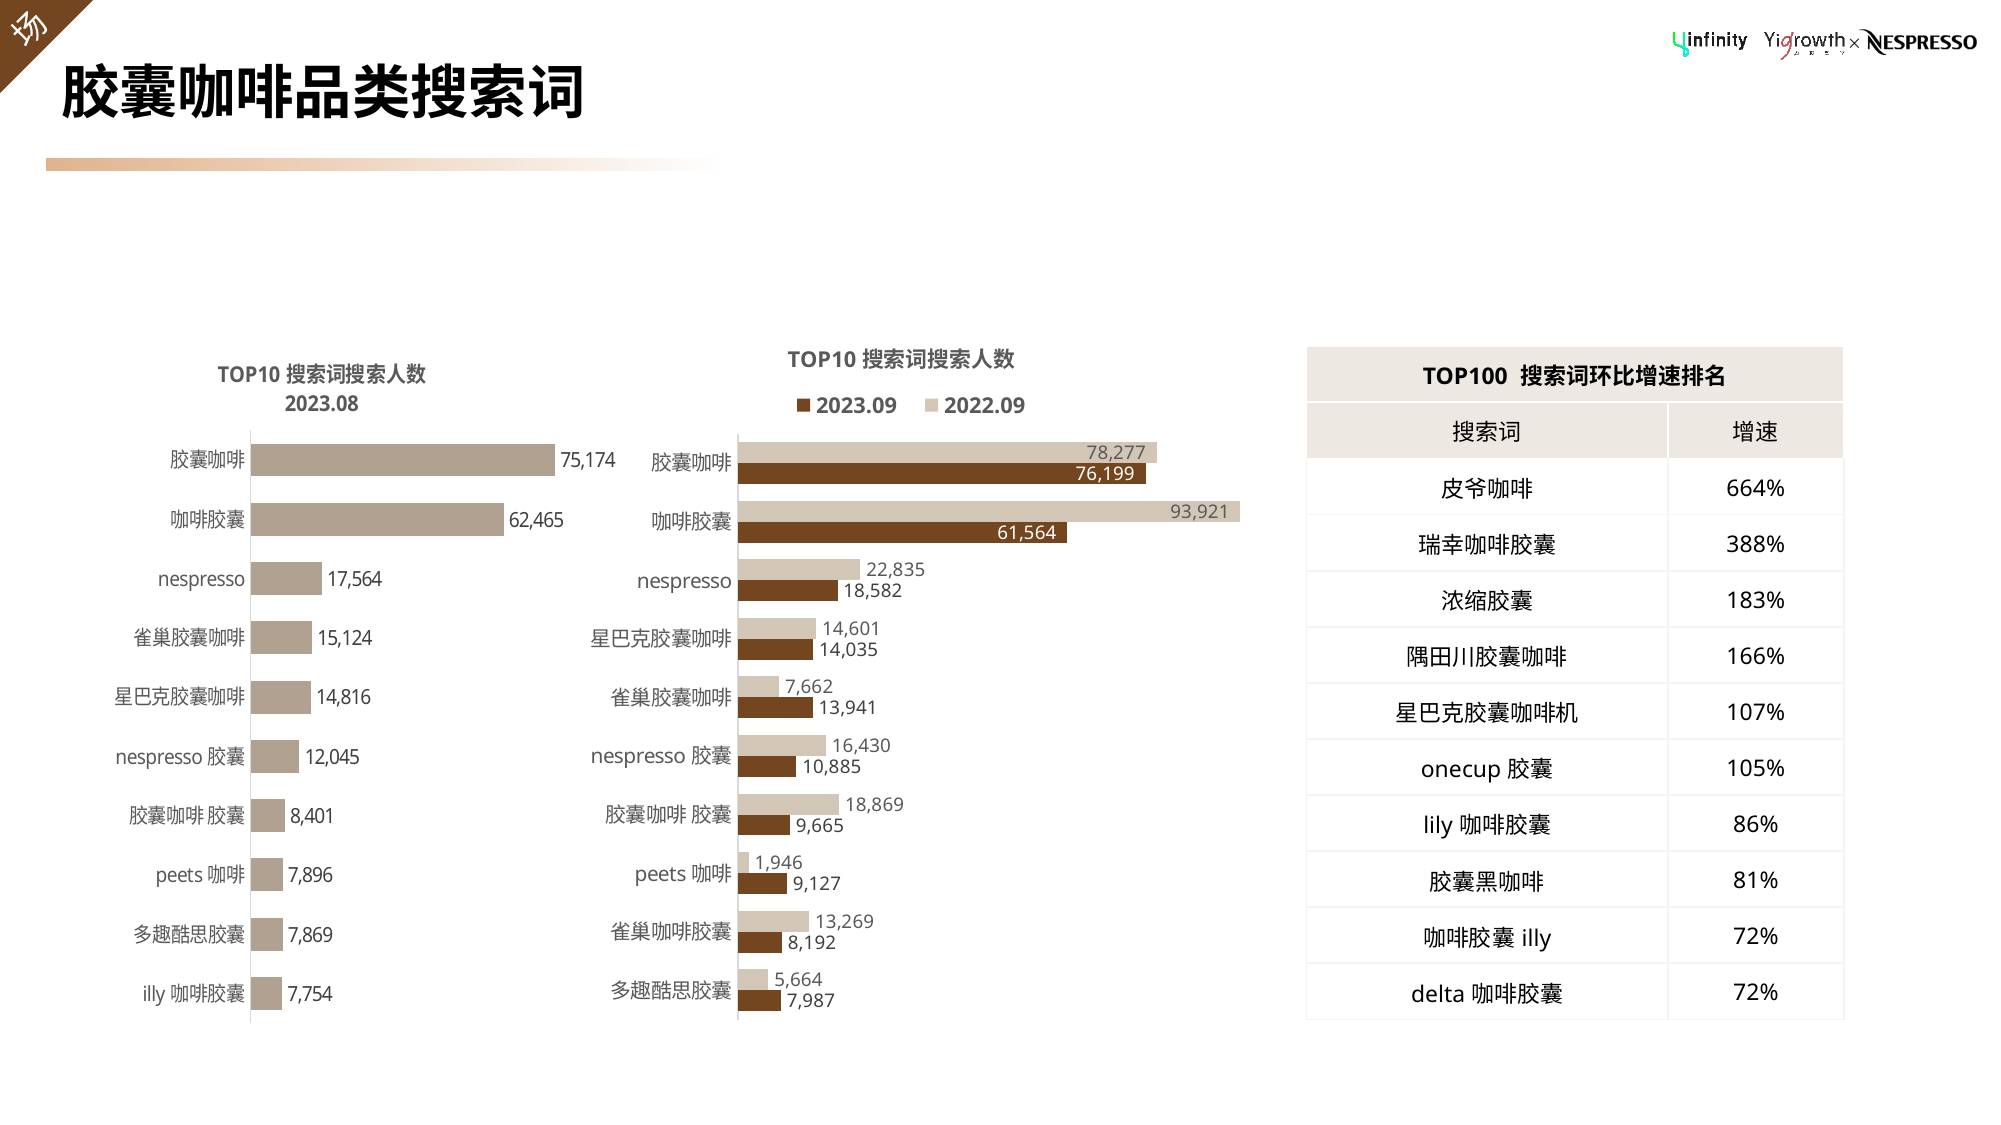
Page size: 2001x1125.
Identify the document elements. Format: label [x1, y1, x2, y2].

table_cell [1669, 852, 1843, 906]
table_cell [1307, 796, 1667, 850]
title [46, 36, 1594, 153]
table_cell [1307, 572, 1667, 626]
table_header [1307, 347, 1843, 401]
table_cell [1669, 403, 1843, 458]
table_cell [1307, 628, 1667, 682]
table_cell [1669, 684, 1843, 738]
table_cell [1669, 964, 1843, 1019]
table_cell [1669, 459, 1843, 514]
table_cell [1307, 403, 1667, 458]
table_cell [1307, 740, 1667, 794]
table_cell [1307, 684, 1667, 738]
table_cell [1307, 459, 1667, 514]
table_cell [1669, 515, 1843, 570]
table_cell [1307, 852, 1667, 906]
table_cell [1307, 515, 1667, 570]
table_cell [1669, 740, 1843, 794]
table_cell [1669, 796, 1843, 850]
chart [69, 306, 1290, 1049]
picture [1664, 24, 2000, 62]
table_cell [1307, 908, 1667, 962]
table_cell [1669, 572, 1843, 626]
table_cell [1307, 964, 1667, 1019]
table_cell [1669, 628, 1843, 682]
table_cell [1669, 908, 1843, 962]
